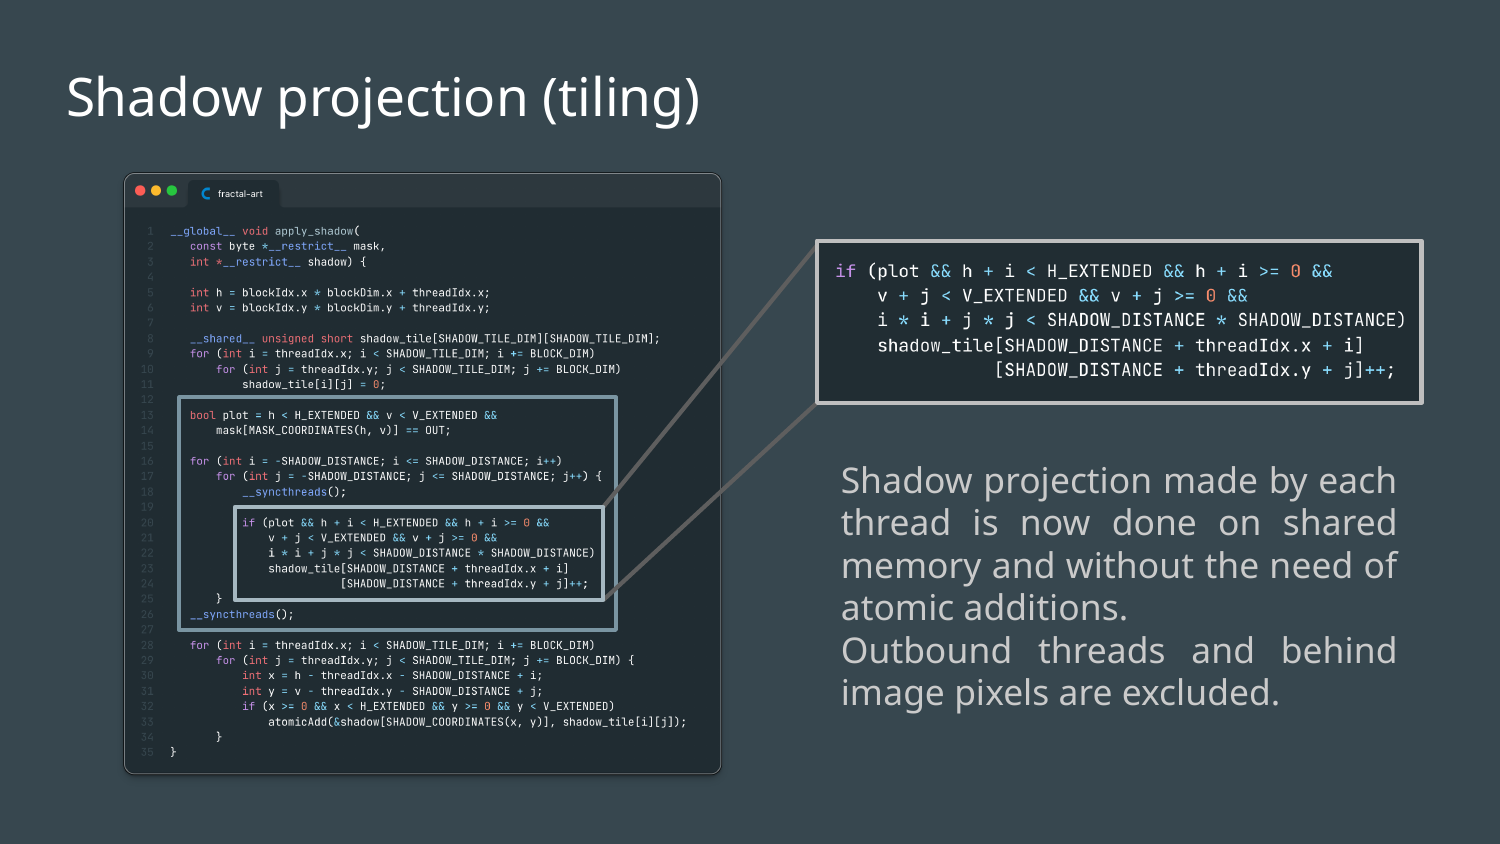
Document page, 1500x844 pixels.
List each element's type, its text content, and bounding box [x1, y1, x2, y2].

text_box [603, 242, 817, 399]
text_box Shadow projection made by each thread is now done on shared memory and without the need of atomic additions. Outbound threads and behind image pixels are excluded. [825, 442, 1413, 607]
picture [818, 242, 1420, 402]
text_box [603, 400, 820, 601]
title Shadow projection (tiling) [51, 48, 1449, 142]
picture [102, 150, 743, 796]
